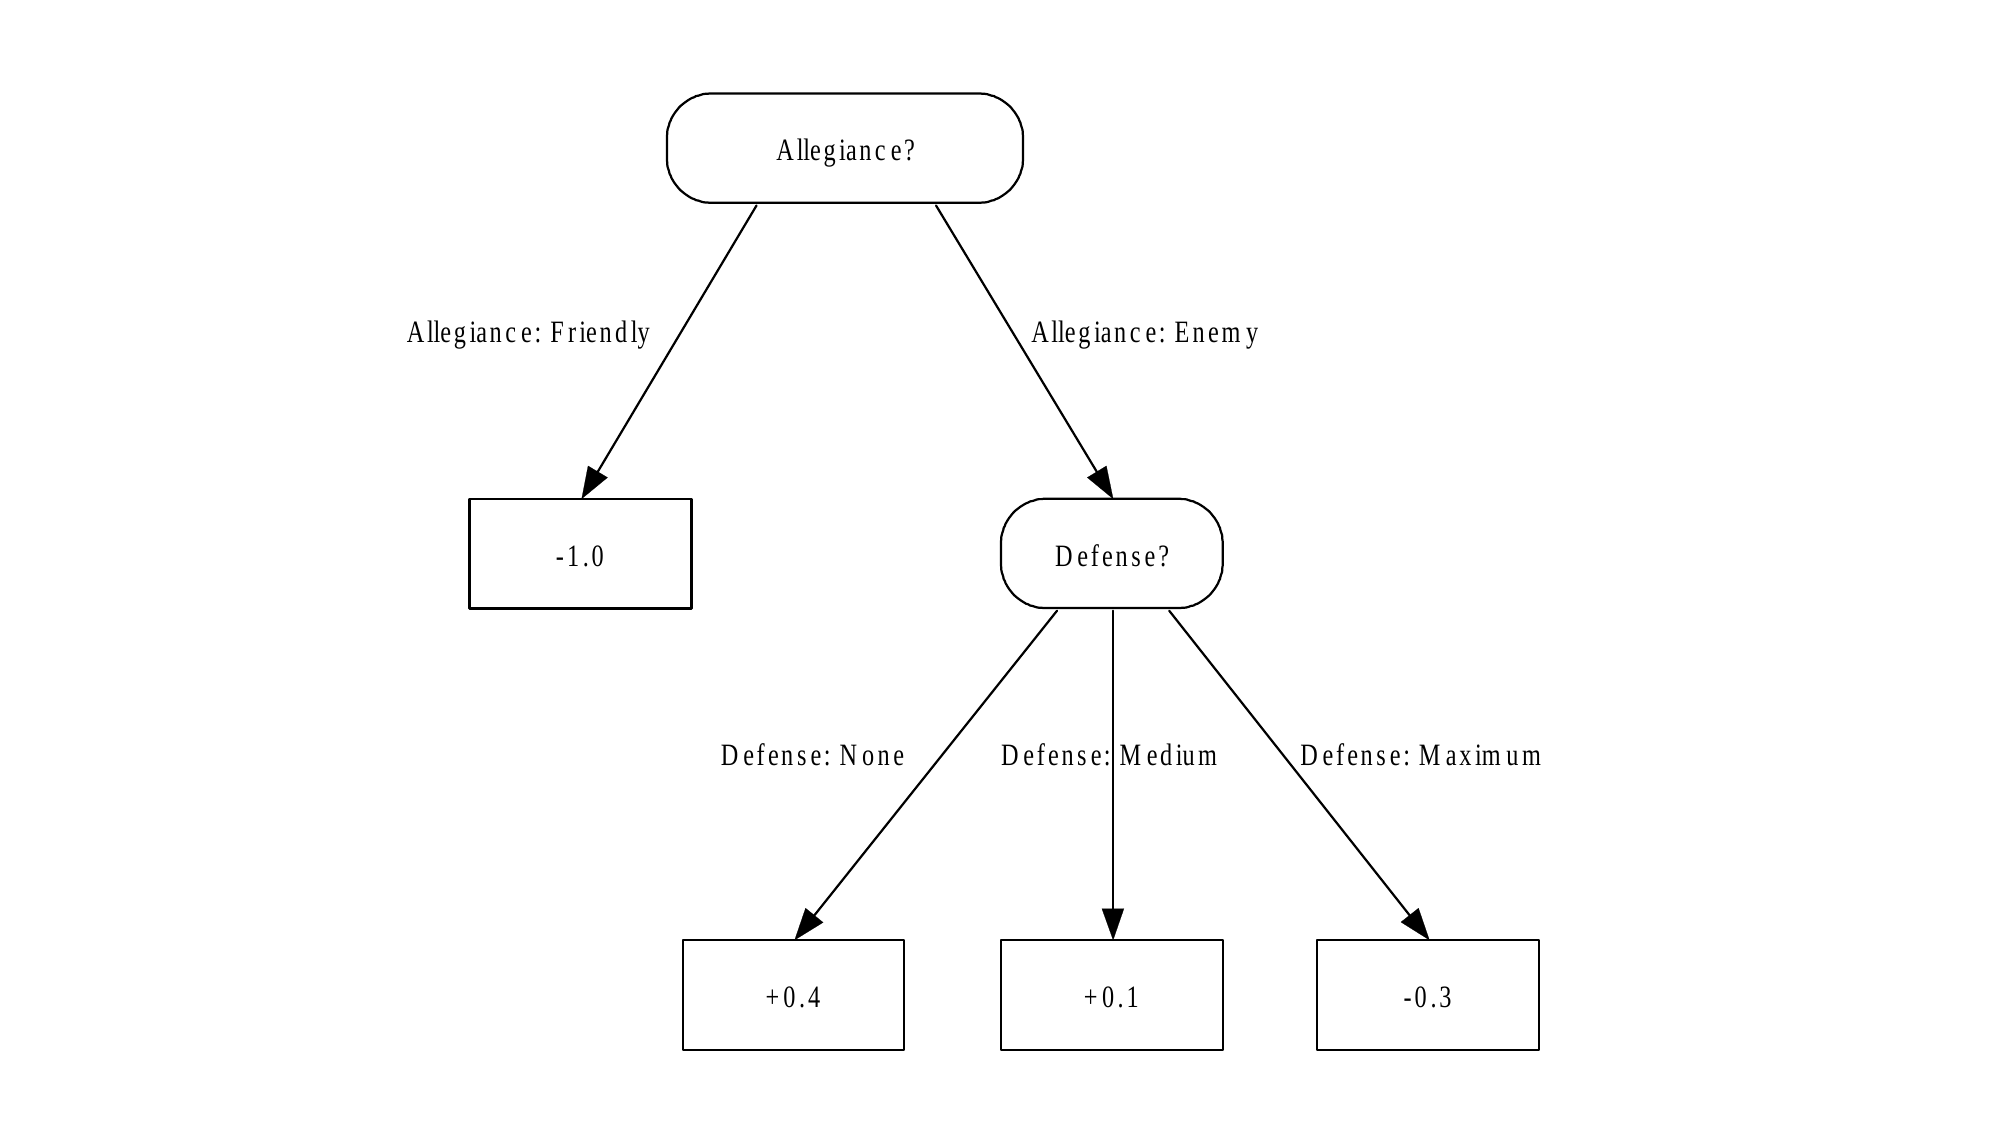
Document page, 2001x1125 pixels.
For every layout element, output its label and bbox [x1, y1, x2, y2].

picture [395, 82, 1559, 1065]
